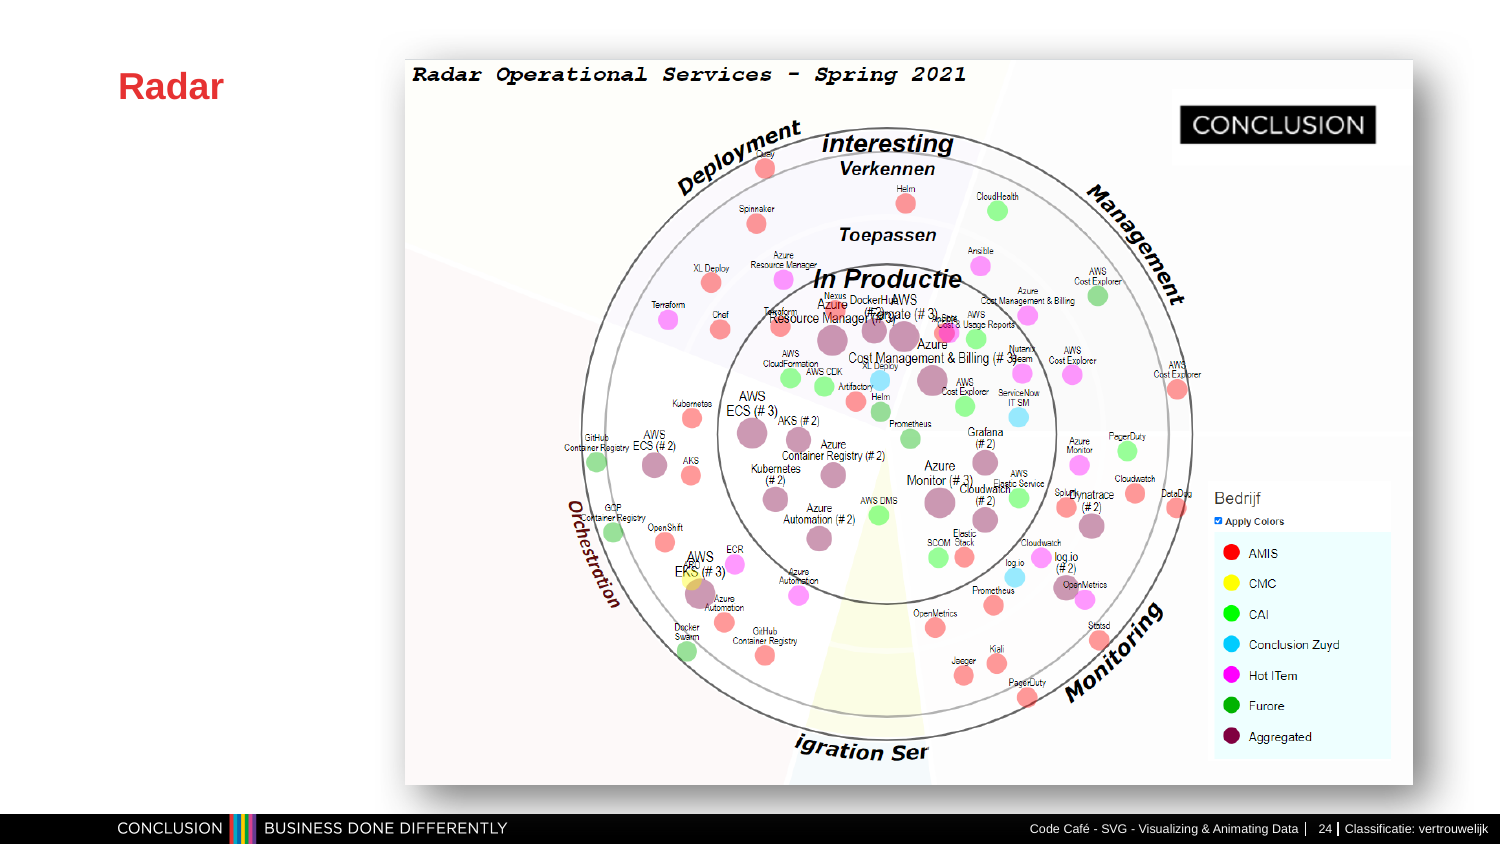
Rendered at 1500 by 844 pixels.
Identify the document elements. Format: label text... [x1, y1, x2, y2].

picture [405, 59, 1413, 785]
slide_number 24 [1309, 833, 1333, 839]
title Radar [118, 47, 420, 130]
picture [239, 814, 1500, 844]
picture [0, 814, 236, 844]
footer Code Café - SVG - Visualizing & Animating Data [814, 833, 1299, 839]
